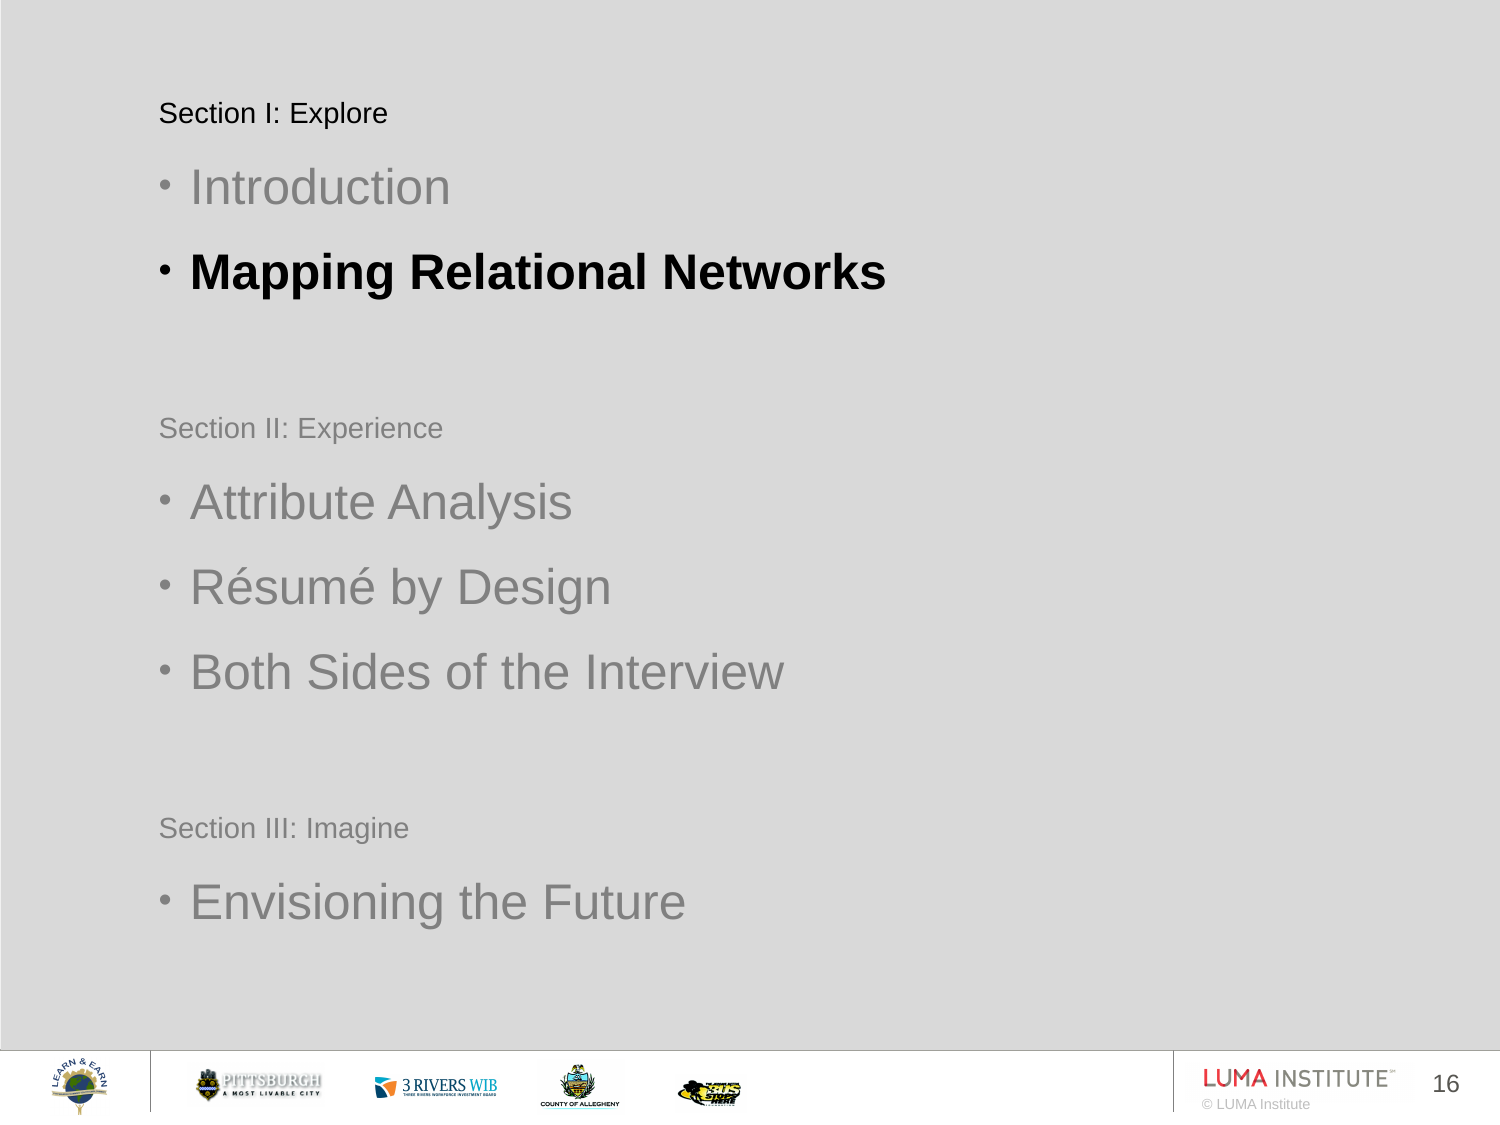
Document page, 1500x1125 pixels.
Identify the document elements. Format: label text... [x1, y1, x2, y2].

picture [187, 1062, 325, 1107]
picture [675, 1074, 747, 1113]
picture [373, 1074, 500, 1100]
picture [50, 1057, 110, 1116]
picture [537, 1059, 625, 1115]
text_box [0, 0, 1500, 1051]
picture [1185, 1062, 1415, 1103]
text_box Section I: Explore Introduction Mapping Relational Networks Section II: Experience Attribute Analysis Résumé by Design Both Sides of the Interview Section III: Imagine Envisioning the Future [143, 87, 1469, 1000]
